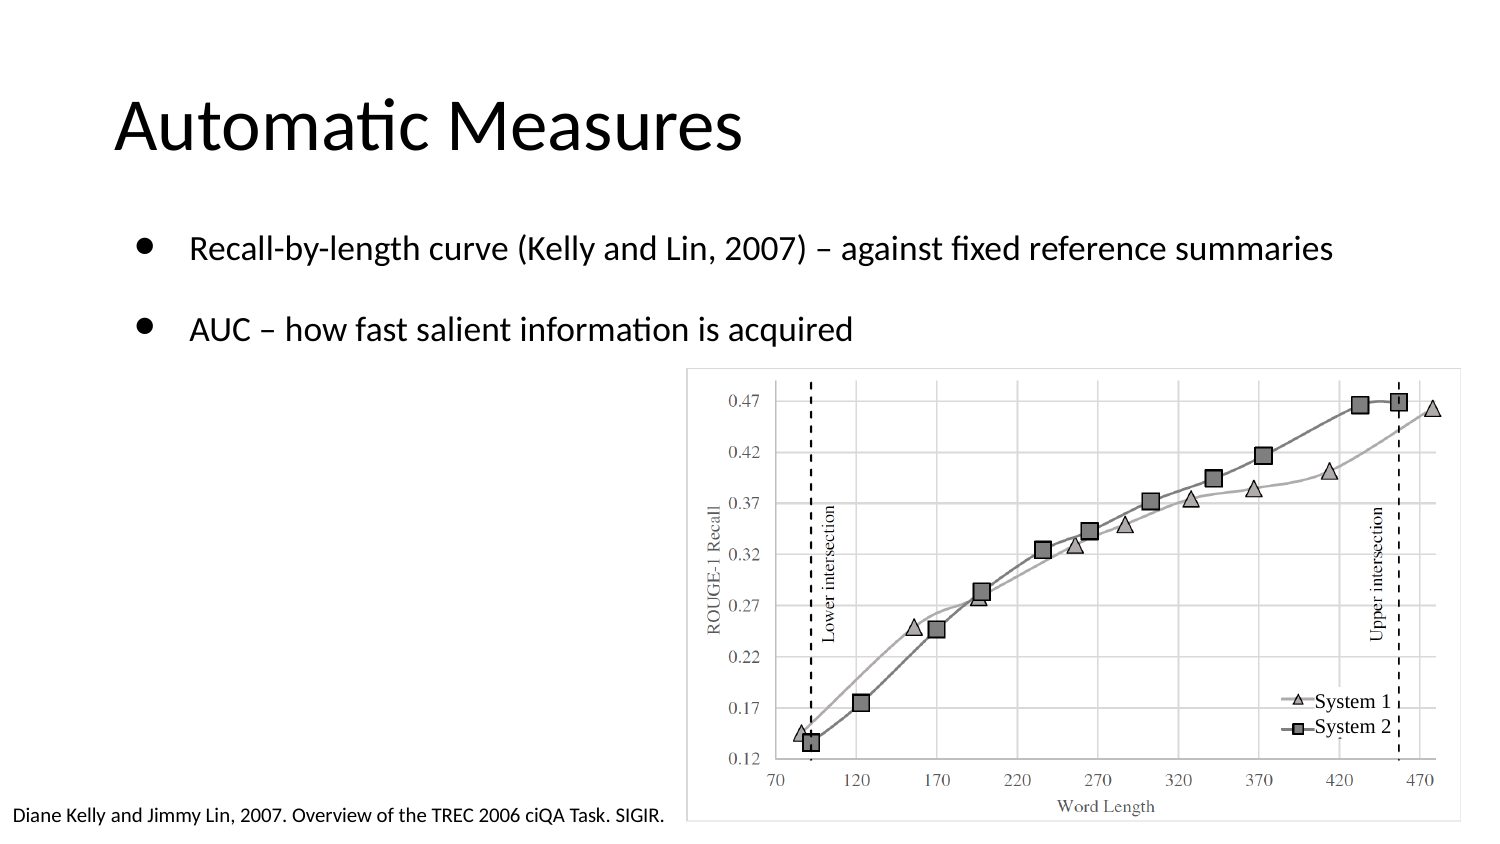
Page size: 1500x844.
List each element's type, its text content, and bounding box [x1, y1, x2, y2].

text_box Diane Kelly and Jimmy Lin, 2007. Overview of the TREC 2006 ciQA Task. SIGIR. [0, 789, 1292, 840]
list Recall-by-length curve (Kelly and Lin, 2007) – against fixed reference summaries AUC – how fast salient information is acquired [103, 224, 1397, 760]
picture [680, 361, 1469, 826]
title Automatic Measures [103, 44, 1397, 208]
